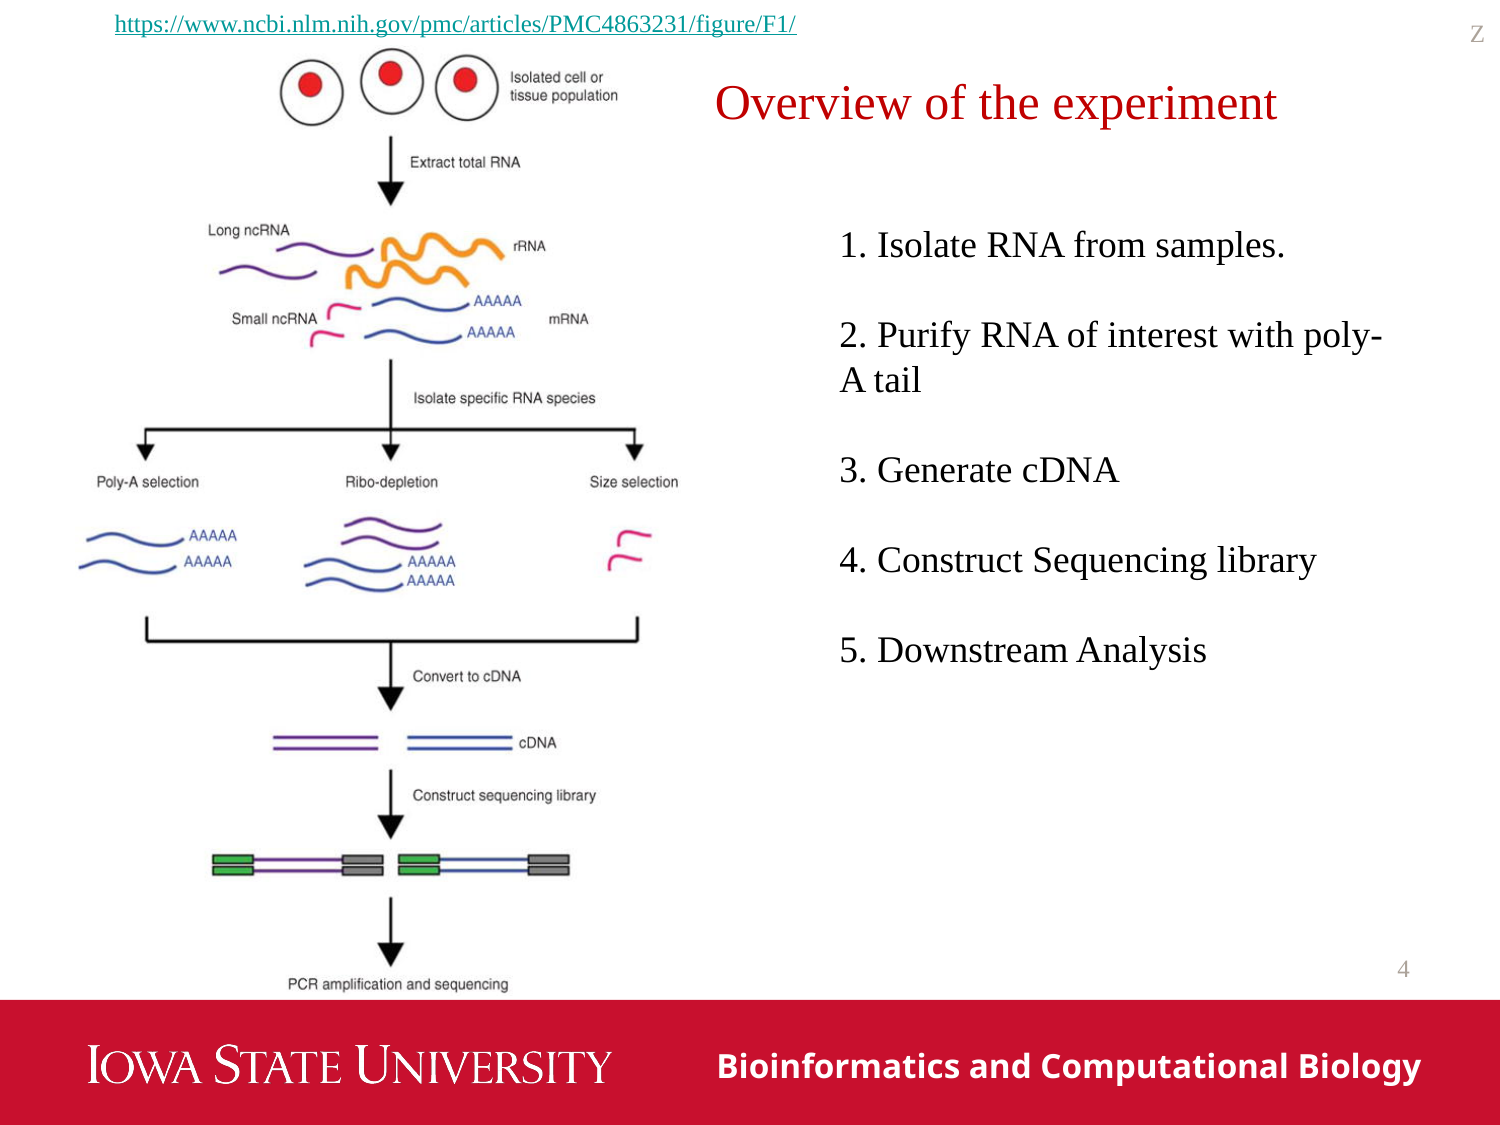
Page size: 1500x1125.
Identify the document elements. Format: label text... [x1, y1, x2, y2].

list Bioinformatics and Computational Biology [699, 1037, 1438, 1101]
text_box Z [1149, 2, 1500, 63]
text_box 1. Isolate RNA from samples. 2. Purify RNA of interest with poly-A tail 3. Generate cDNA 4. Construct Sequencing library 5. Downstream Analysis [824, 212, 1413, 678]
picture [74, 45, 682, 996]
text_box Overview of the experiment [699, 62, 1400, 138]
text_box https://www.ncbi.nlm.nih.gov/pmc/articles/PMC4863231/figure/F1/ [99, 0, 838, 45]
slide_number 4 [1362, 937, 1425, 998]
picture [87, 1044, 613, 1088]
